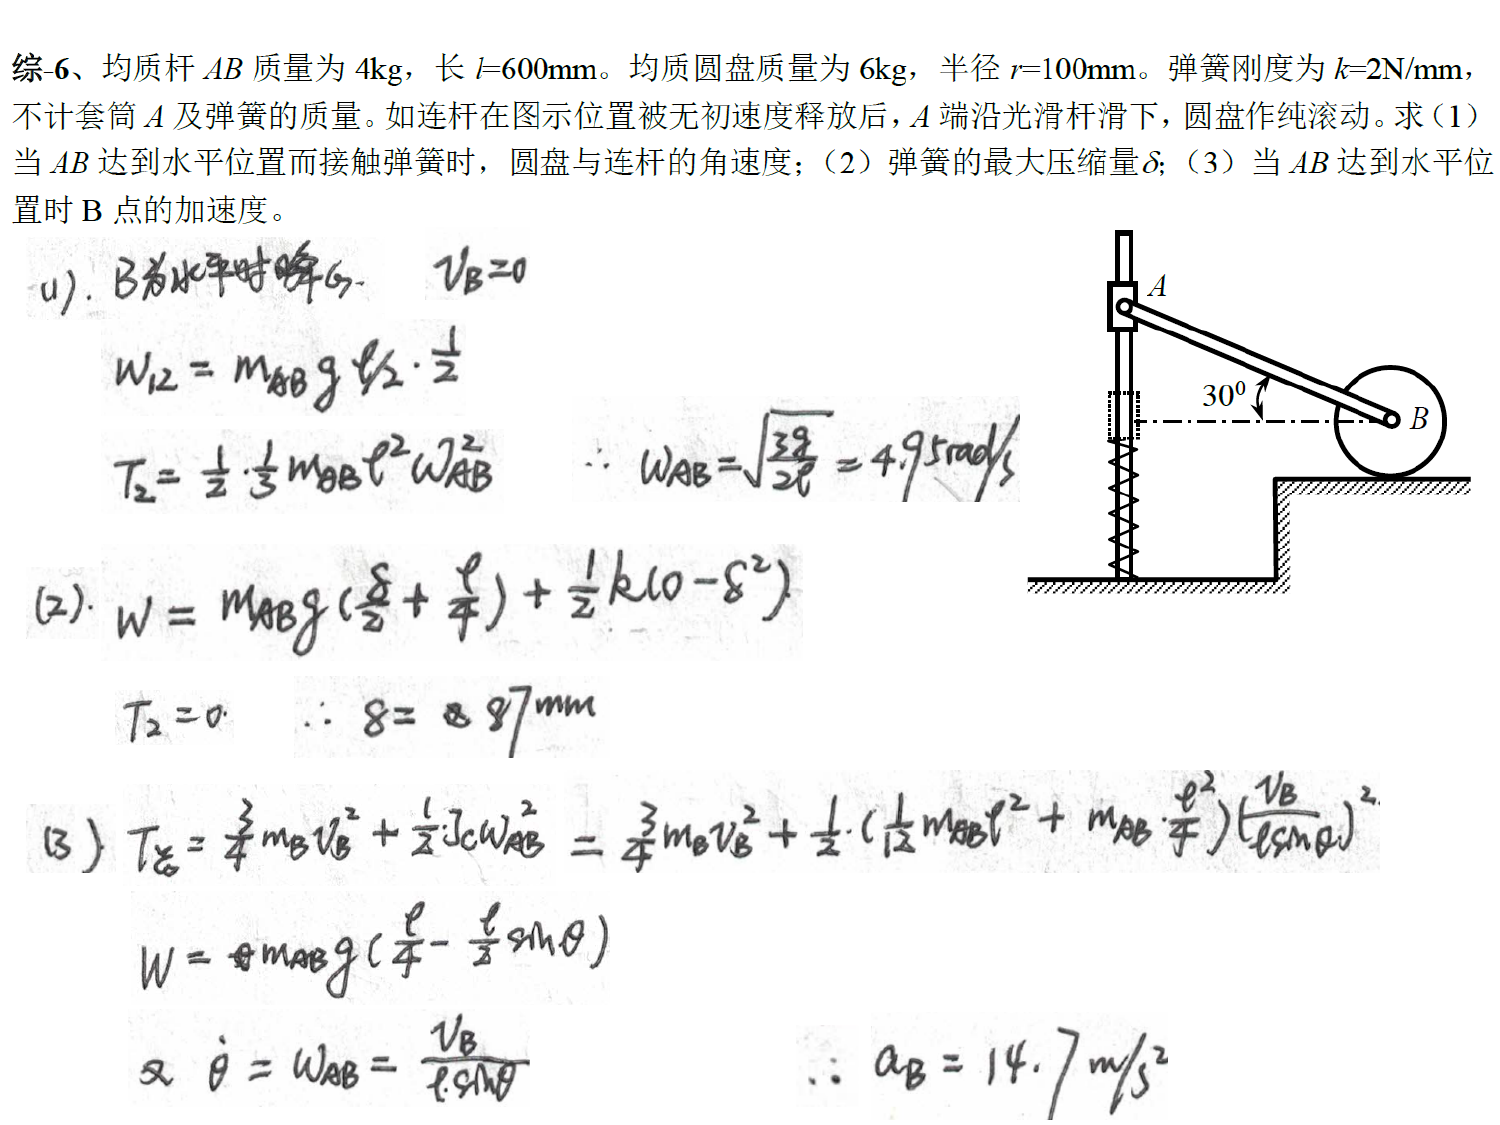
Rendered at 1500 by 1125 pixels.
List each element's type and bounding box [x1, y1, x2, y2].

picture [131, 891, 610, 1005]
picture [128, 1009, 530, 1107]
picture [101, 544, 803, 662]
picture [101, 429, 504, 514]
picture [0, 39, 1500, 603]
picture [26, 567, 99, 639]
picture [795, 1025, 859, 1108]
picture [564, 770, 1380, 873]
picture [123, 784, 556, 886]
picture [115, 690, 234, 746]
picture [871, 1012, 1168, 1120]
picture [26, 804, 116, 873]
picture [294, 676, 610, 758]
